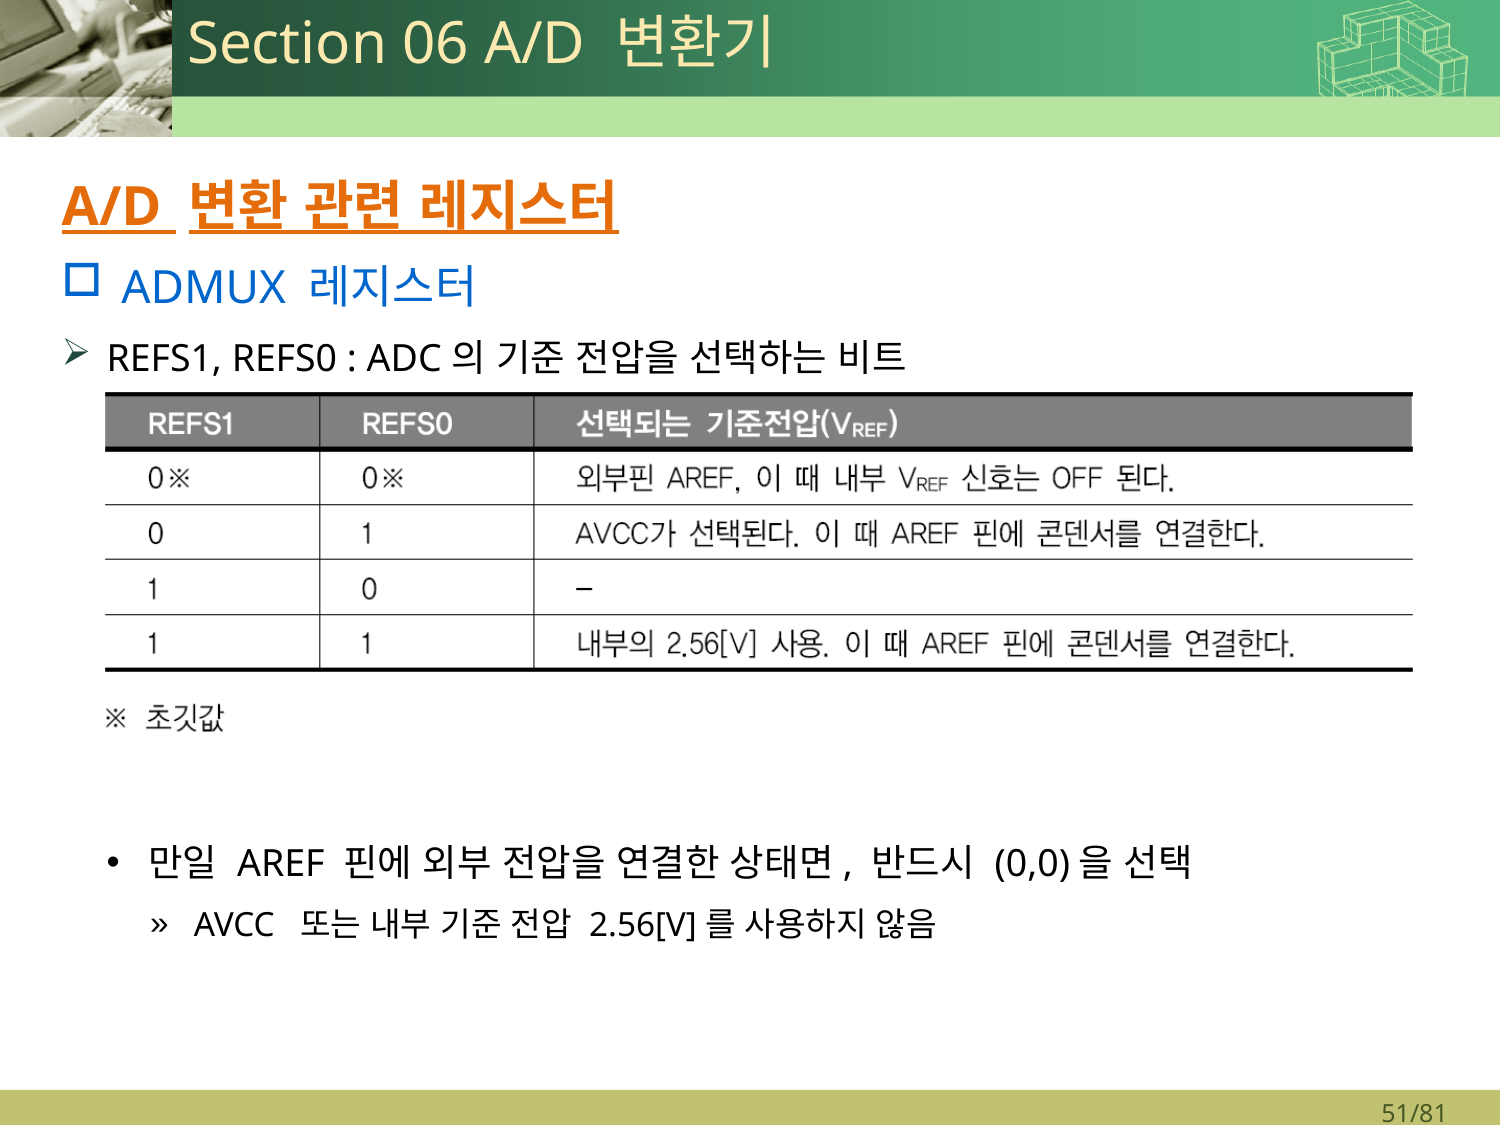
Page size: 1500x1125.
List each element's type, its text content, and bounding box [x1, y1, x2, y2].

list A/D 변환 관련 레지스터 ADMUX 레지스터 REFS1, REFS0 : ADC의 기준 전압을 선택하는 비트 만일 AREF 핀에 외부 전압을 연결한 상태면, 반드시 (0,0)을 선택 AVCC 또는 내부 기준 전압 2.56[V]를 사용하지 않음 [46, 164, 1459, 1067]
picture [101, 389, 1416, 742]
text_box [0, 0, 1500, 75]
picture [0, 75, 1500, 151]
title Section 06 A/D 변환기 [172, 75, 1500, 94]
